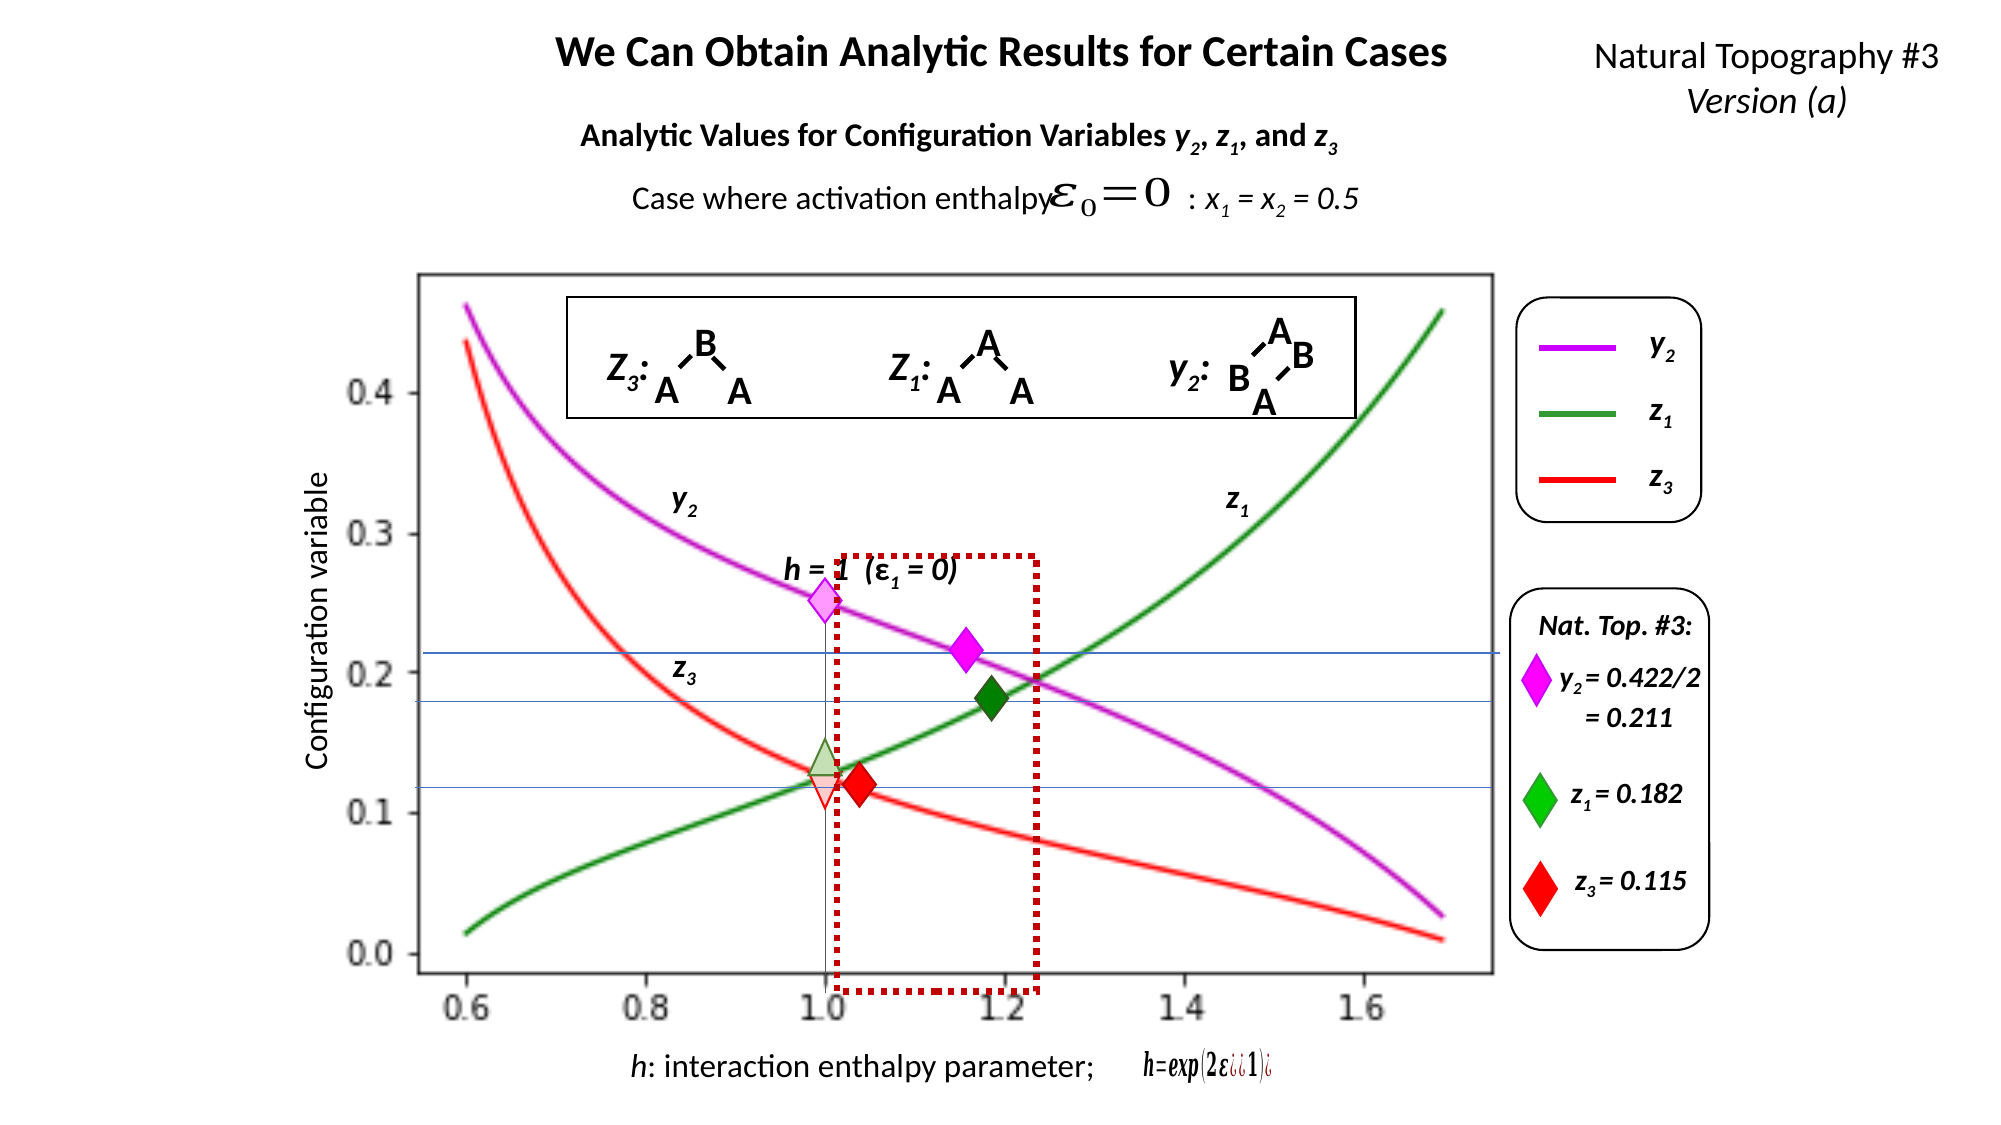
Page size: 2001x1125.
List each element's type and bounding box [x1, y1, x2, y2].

text_box [540, 15, 1464, 83]
text_box [617, 168, 1374, 229]
text_box [565, 106, 1353, 167]
text_box [1516, 297, 1702, 523]
text_box [286, 242, 1719, 1092]
text_box [1579, 24, 1955, 129]
